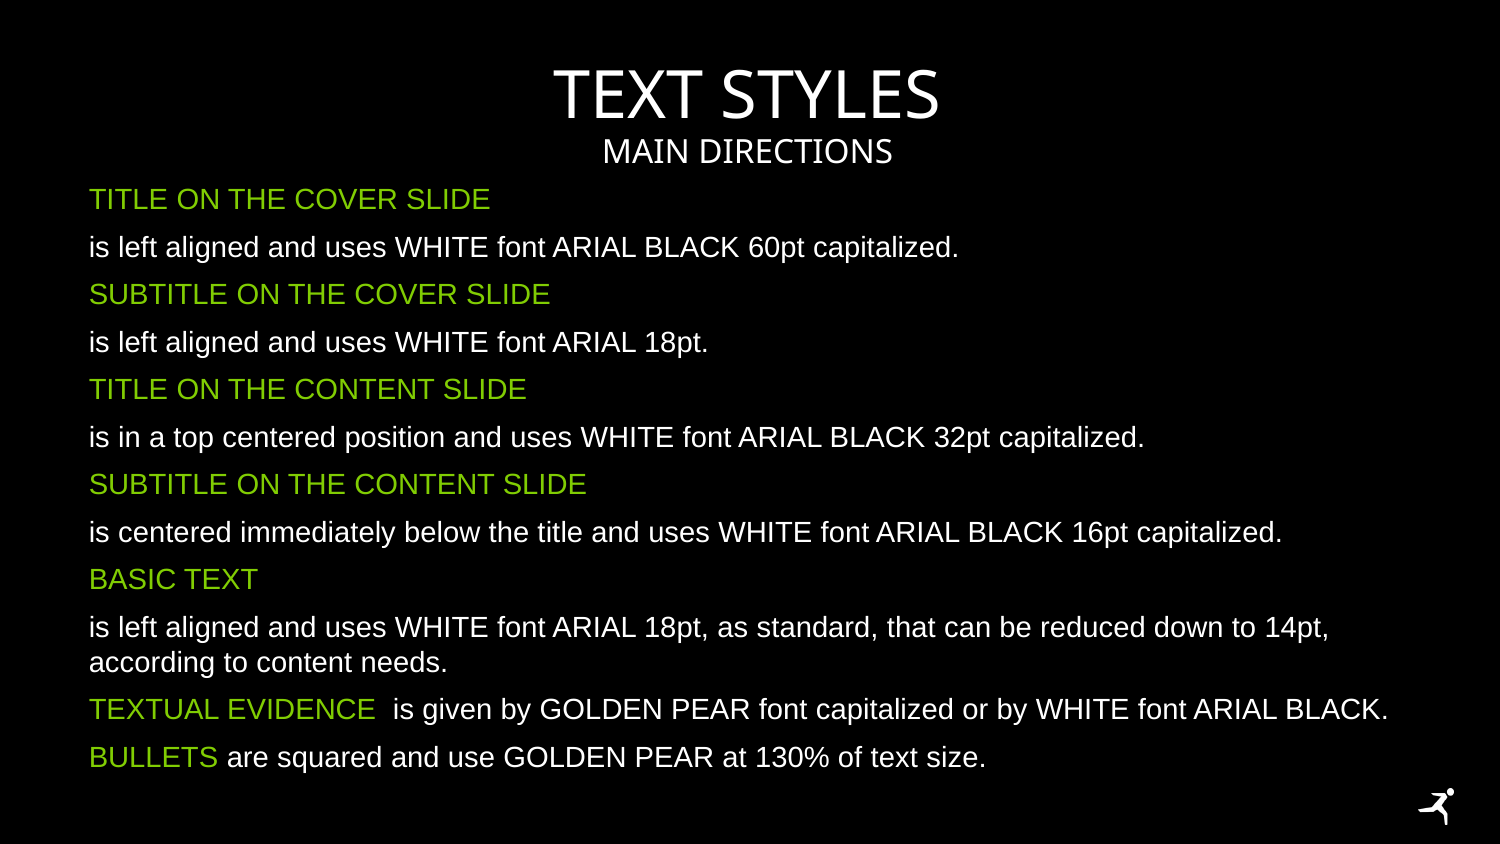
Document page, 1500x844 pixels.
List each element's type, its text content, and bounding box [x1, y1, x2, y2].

title TEXT STYLES [94, 66, 1402, 111]
list TITLE ON THE COVER SLIDE is left aligned and uses WHITE font ARIAL BLACK 60pt capitalized. SUBTITLE ON THE COVER SLIDE is left aligned and uses WHITE font ARIAL 18pt. TITLE ON THE CONTENT SLIDE is in a top centered position and uses WHITE font ARIAL BLACK 32pt capitalized. SUBTITLE ON THE CONTENT SLIDE is centered immediately below the title and uses WHITE font ARIAL BLACK 16pt capitalized. BASIC TEXT is left aligned and uses WHITE font ARIAL 18pt, as standard, that can be reduced down to 14pt, according to content needs. TEXTUAL EVIDENCE is given by GOLDEN PEAR font capitalized or by WHITE font ARIAL BLACK. BULLETS are squared and use GOLDEN PEAR at 130% of text size. [88, 180, 1452, 680]
picture [1418, 788, 1454, 825]
subtitle MAIN directions [94, 123, 1402, 178]
